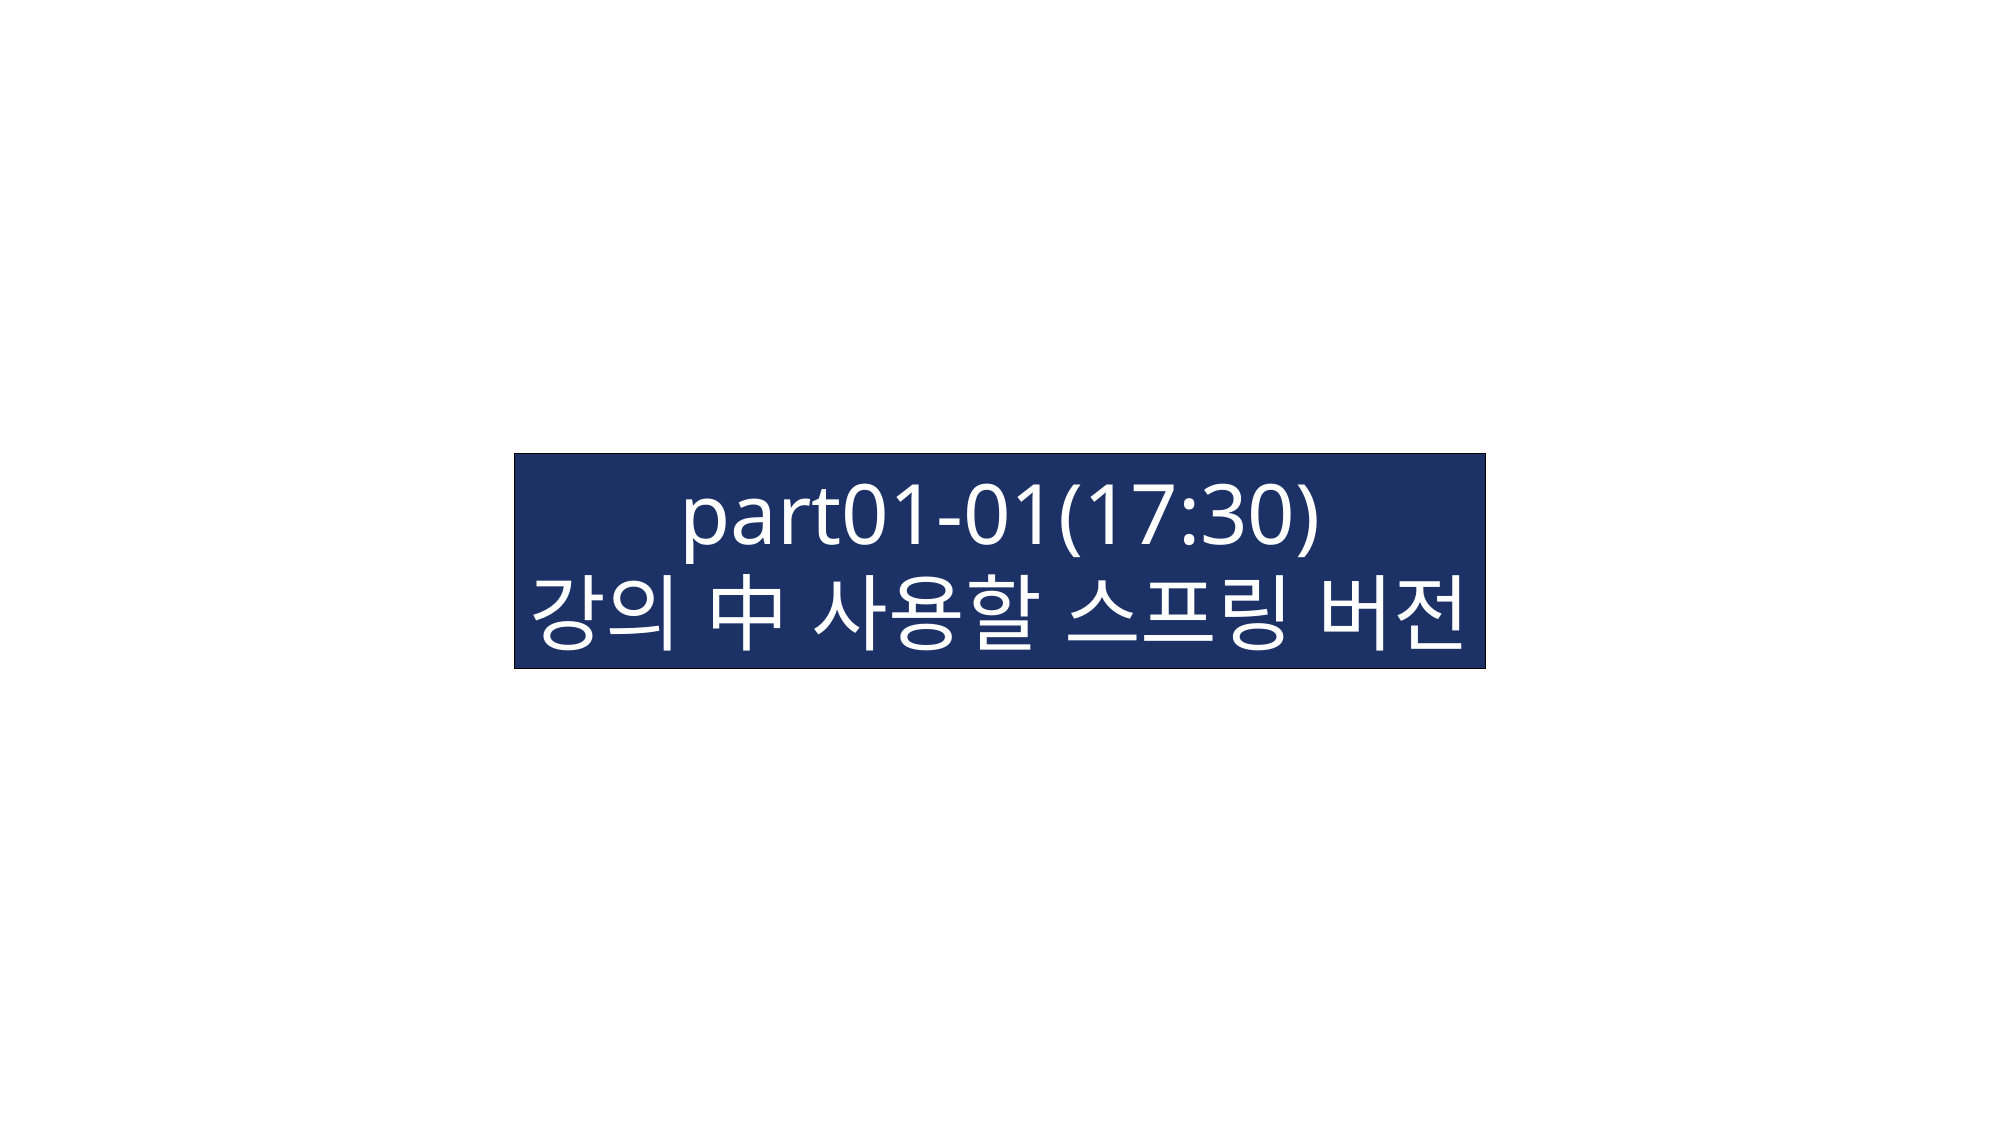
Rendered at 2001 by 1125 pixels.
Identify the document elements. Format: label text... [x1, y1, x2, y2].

text_box part01-01(17:30) 강의 中 사용할 스프링 버전 [514, 453, 1486, 669]
